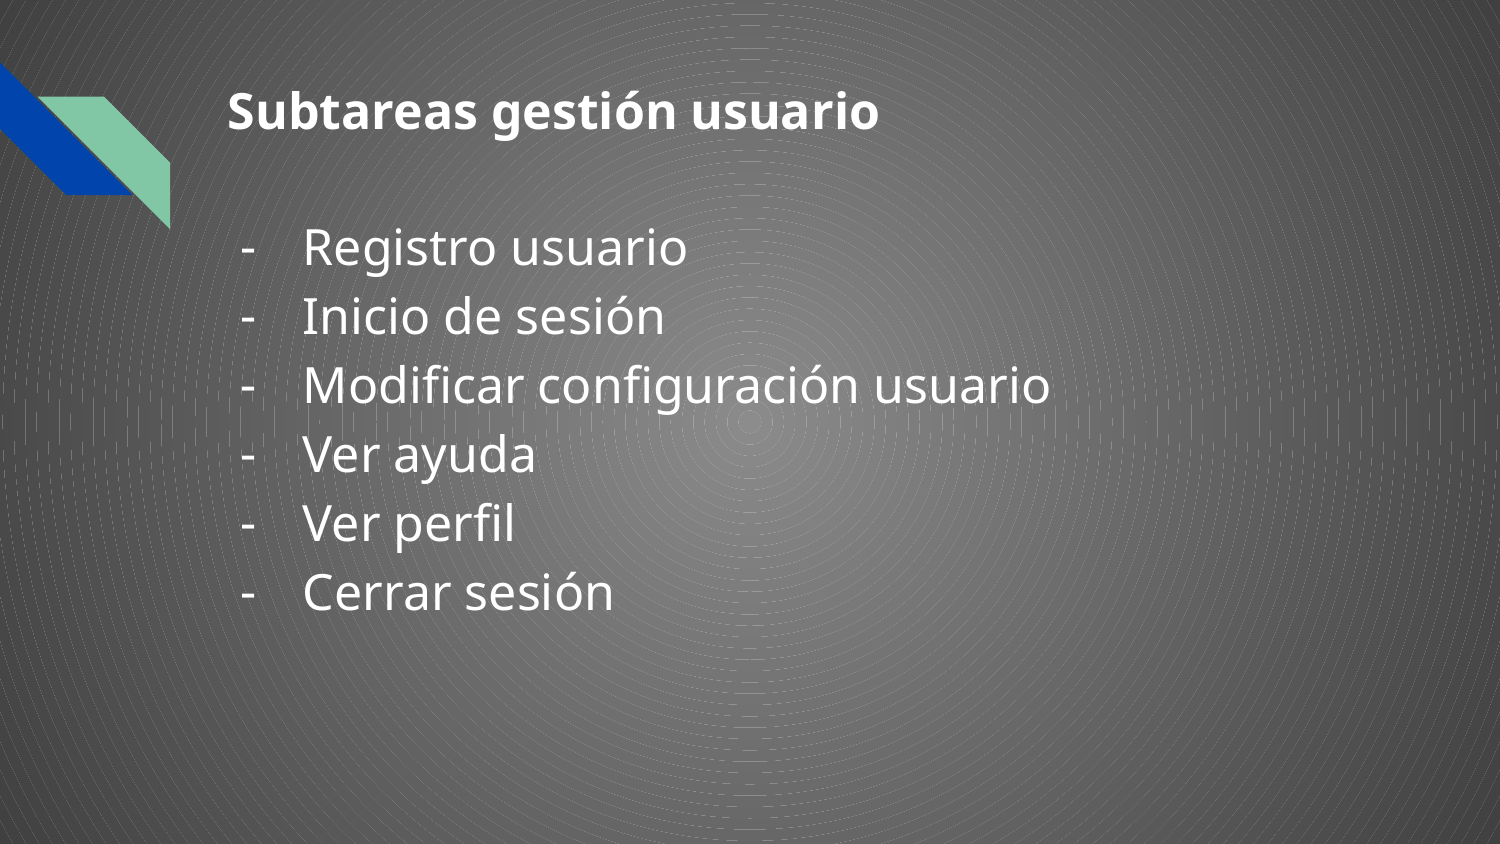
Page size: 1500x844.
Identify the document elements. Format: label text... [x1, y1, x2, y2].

list Registro usuario Inicio de sesión Modificar configuración usuario Ver ayuda Ver perfil Cerrar sesión [212, 191, 1368, 735]
title Subtareas gestión usuario [212, 64, 1368, 166]
